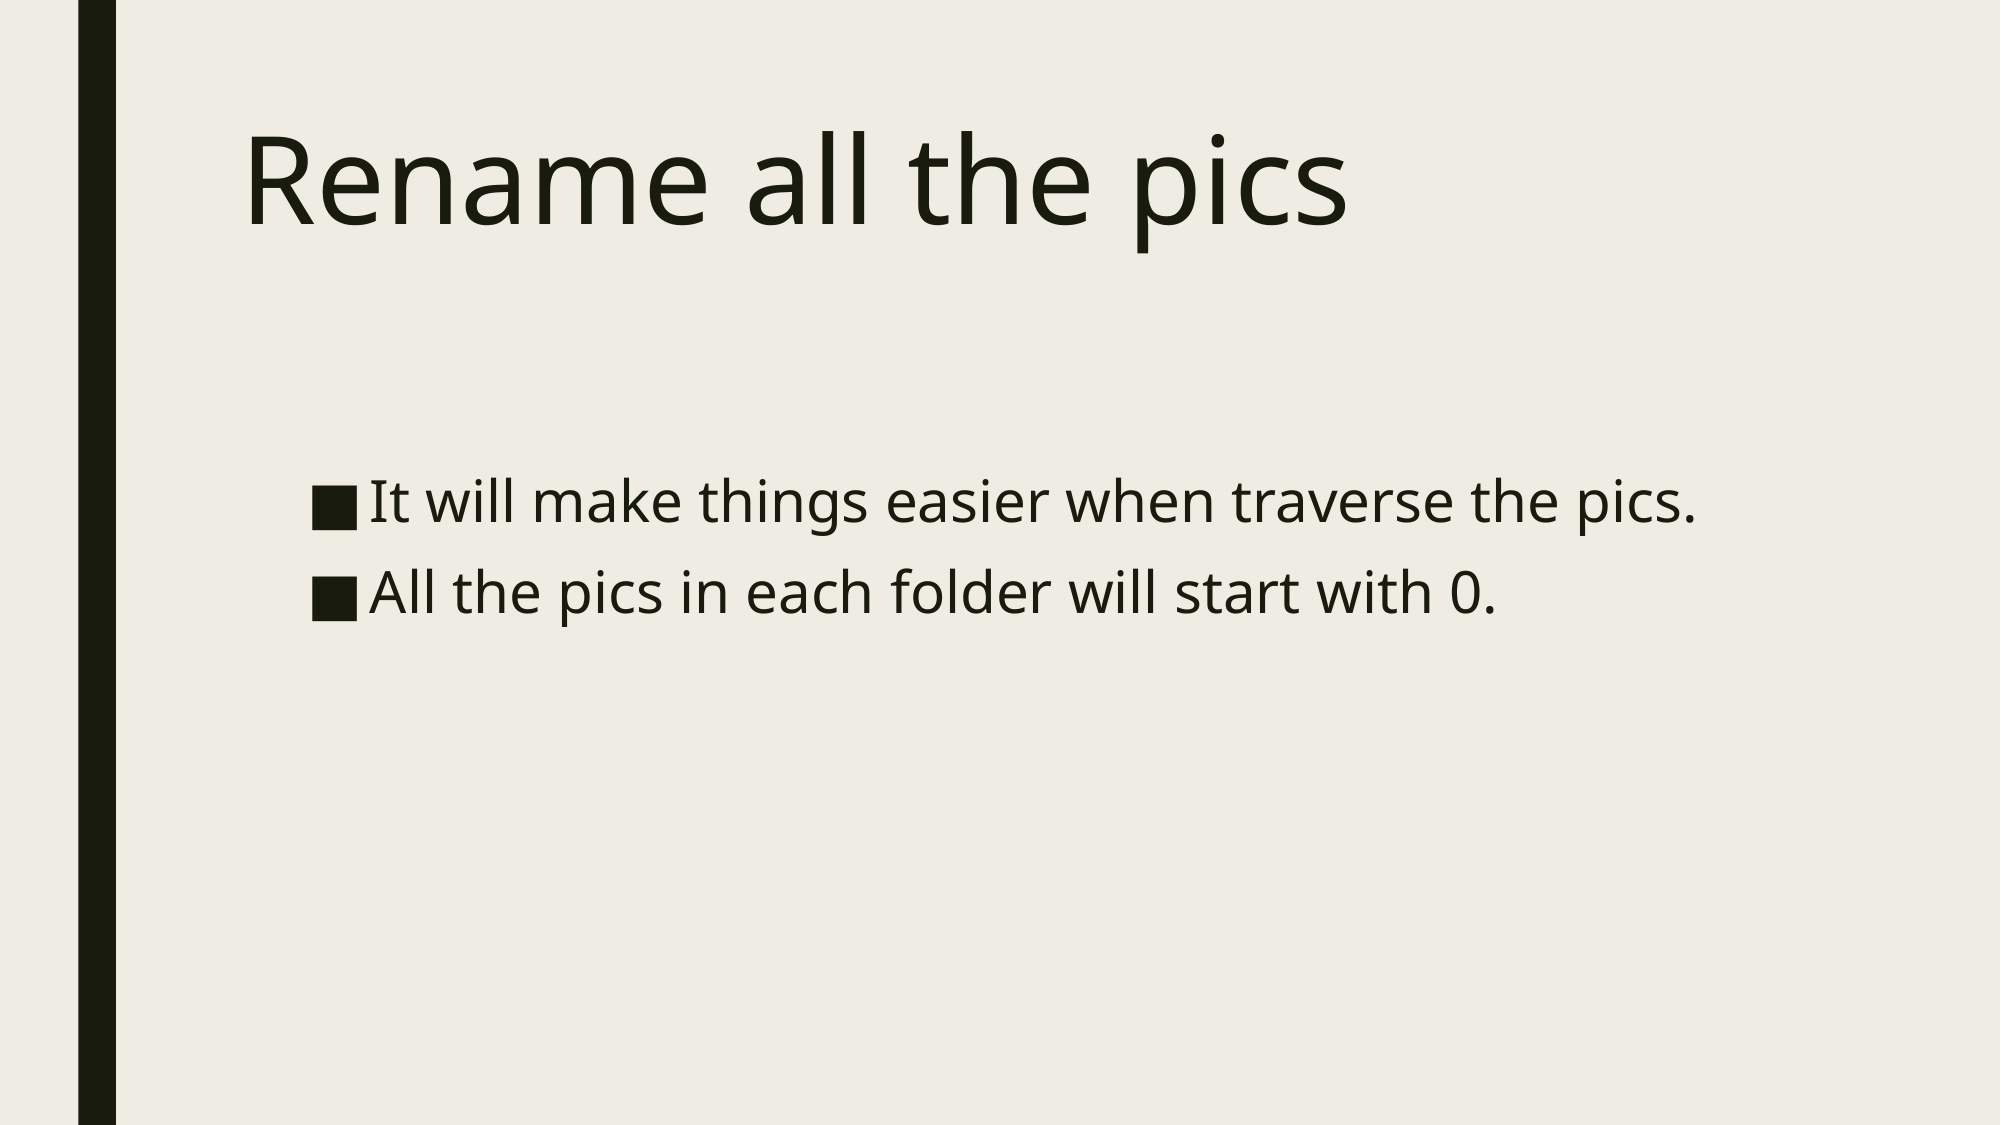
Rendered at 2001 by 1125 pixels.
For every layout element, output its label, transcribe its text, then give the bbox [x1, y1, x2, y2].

title Rename all the pics [225, 112, 1800, 357]
list It will make things easier when traverse the pics. All the pics in each folder will start with 0. [292, 462, 1867, 1051]
